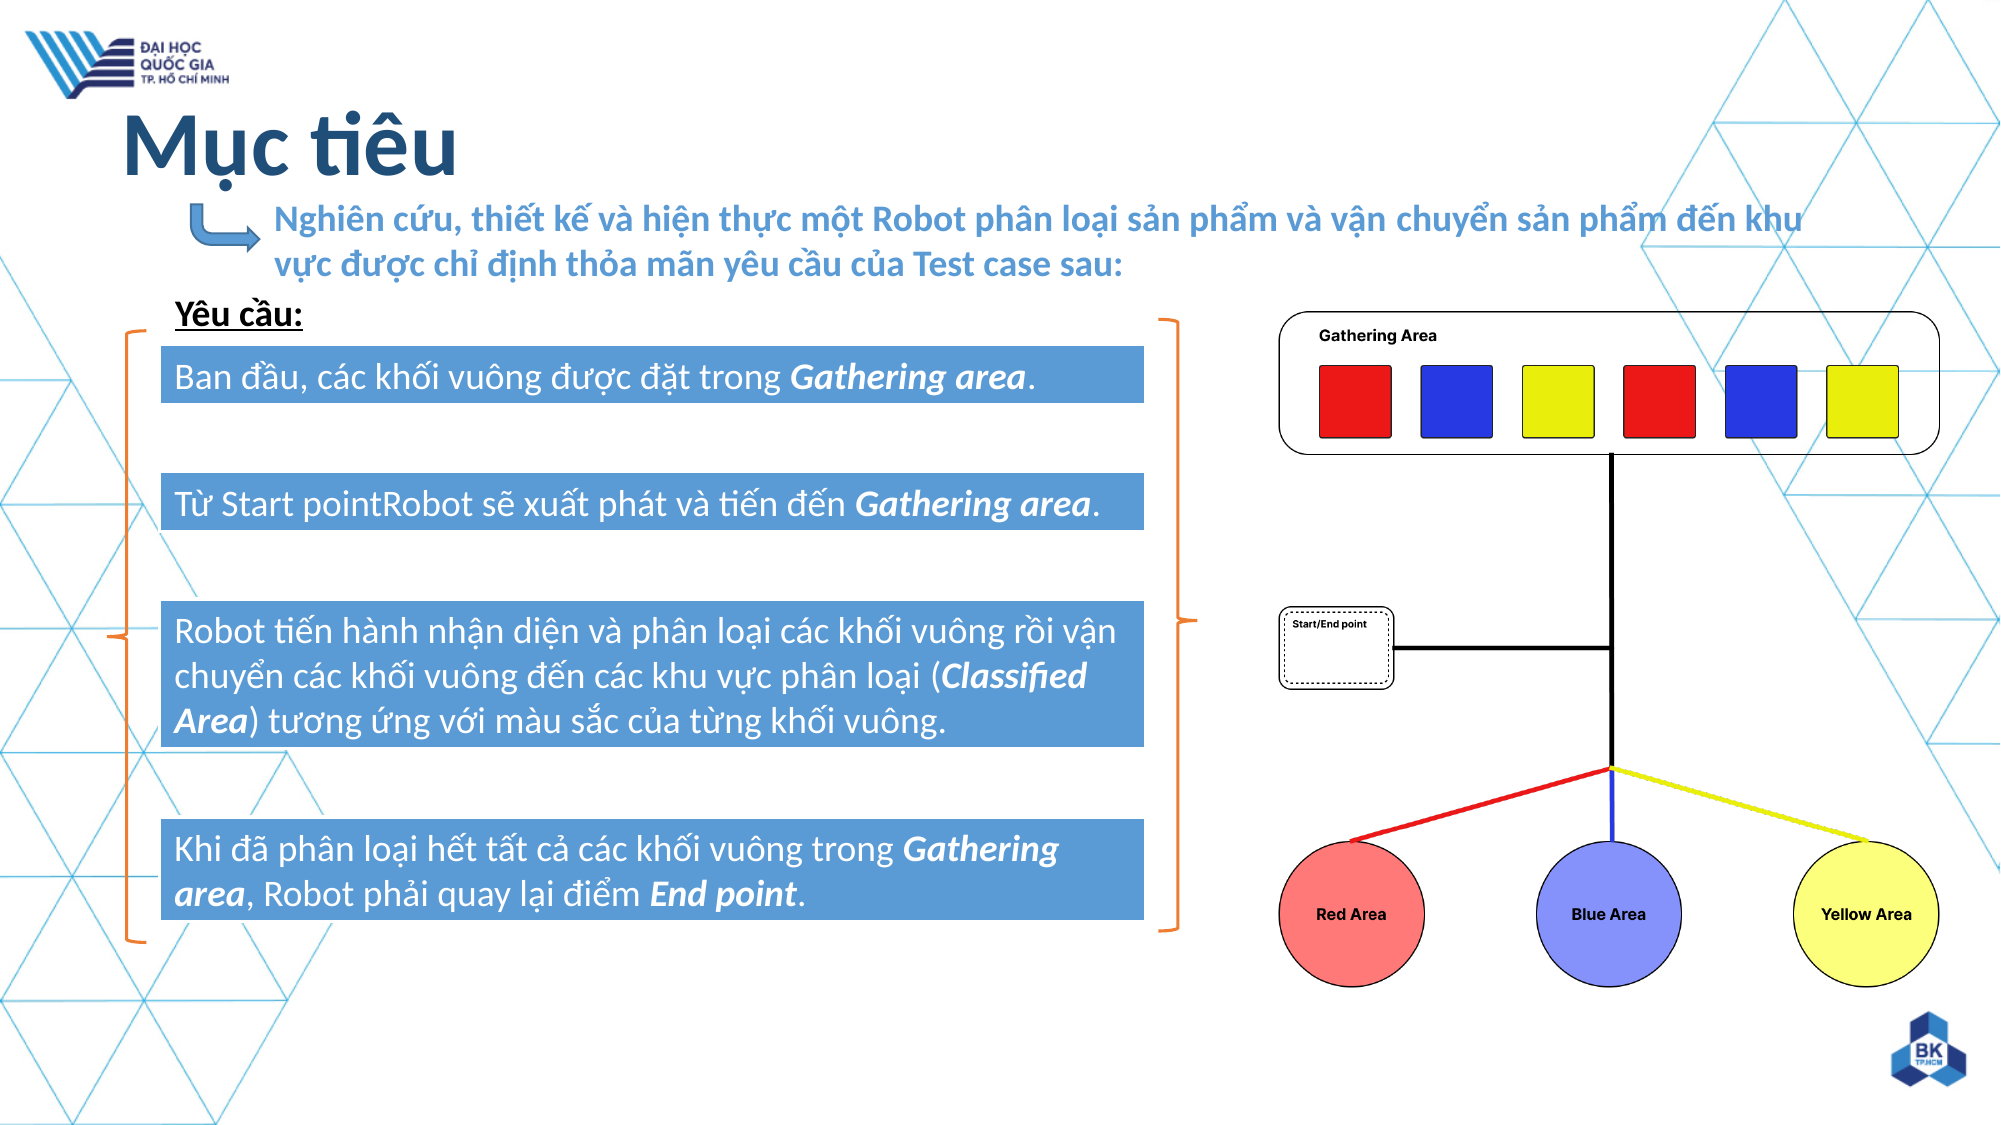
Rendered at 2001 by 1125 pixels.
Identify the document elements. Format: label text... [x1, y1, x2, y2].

text_box [1158, 317, 1198, 933]
text_box [189, 203, 261, 254]
picture [0, 0, 2001, 1125]
text_box Yêu cầu: [160, 281, 319, 341]
title Mục tiêu [106, 37, 1832, 255]
text_box [106, 329, 147, 945]
text_box Khi đã phân loại hết tất cả các khối vuông trong Gathering area, Robot phải quay lại điểm End point. [158, 815, 1147, 923]
text_box Nghiên cứu, thiết kế và hiện thực một Robot phân loại sản phẩm và vận chuyển sản phẩm đến khu vực được chỉ định thỏa mãn yêu cầu của Test case sau: [259, 186, 1866, 292]
text_box Ban đầu, các khối vuông được đặt trong Gathering area. [158, 343, 1147, 406]
text_box Robot tiến hành nhận diện và phân loại các khối vuông rồi vận chuyển các khối vuông đến các khu vực phân loại (Classified Area) tương ứng với màu sắc của từng khối vuông. [158, 597, 1147, 750]
